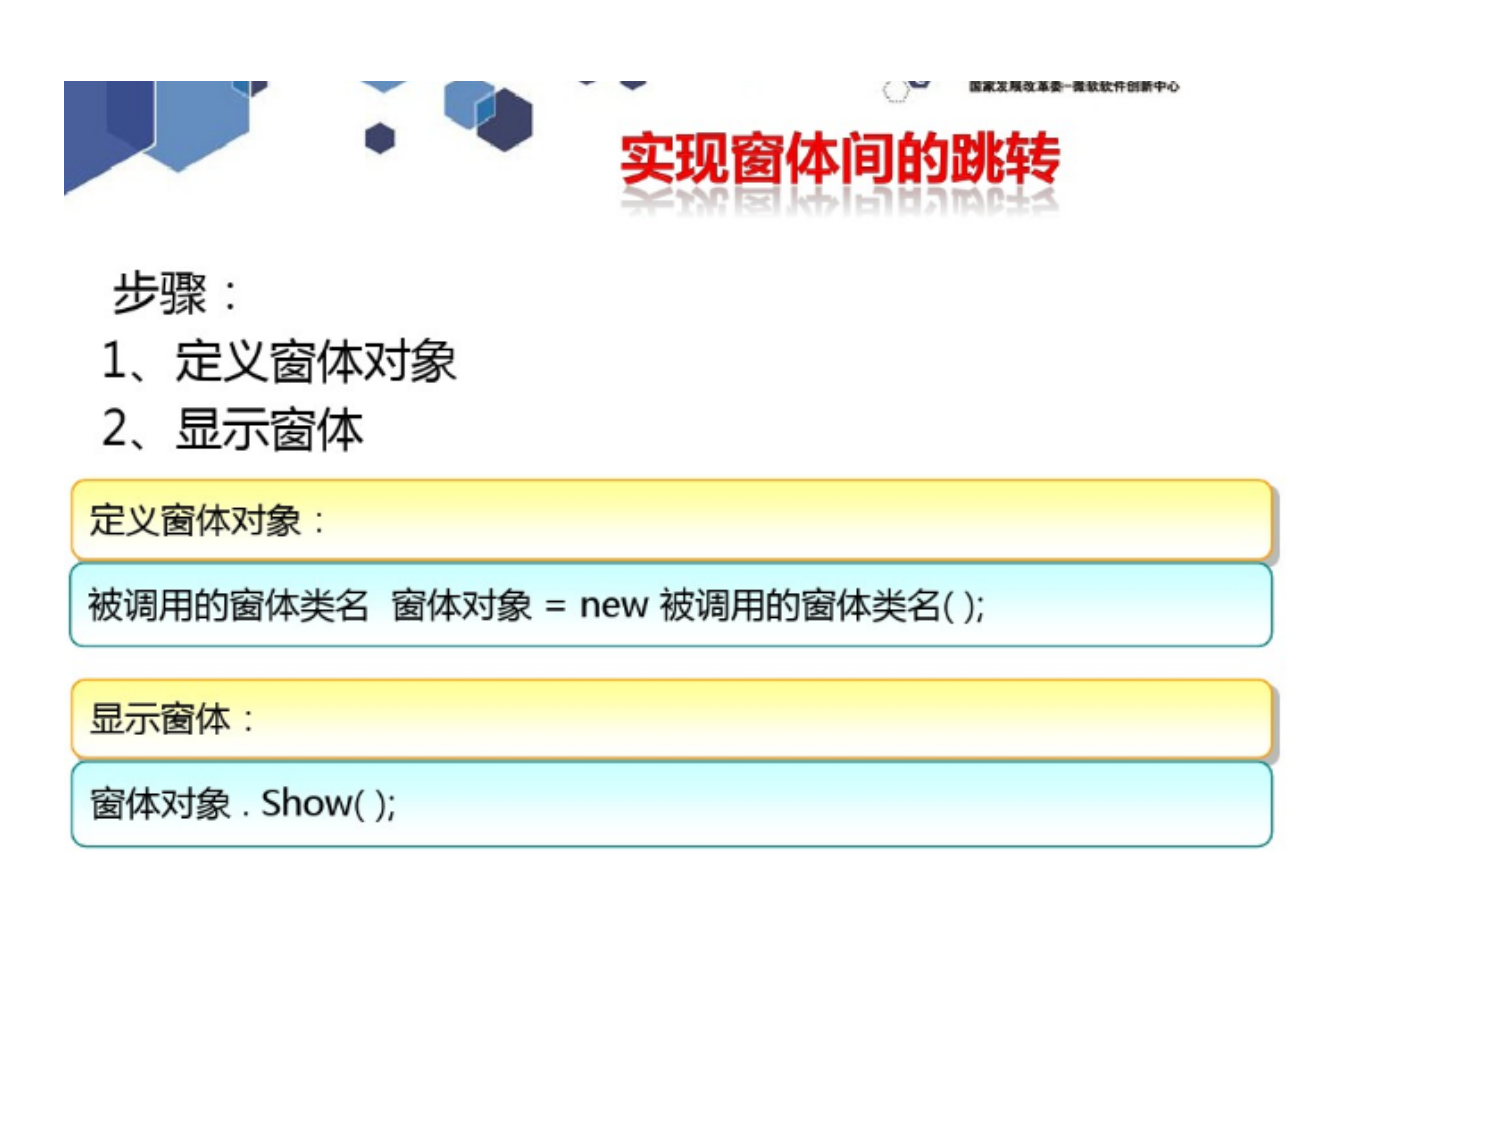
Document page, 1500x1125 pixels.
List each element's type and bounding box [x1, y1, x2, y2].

picture [64, 81, 1357, 944]
